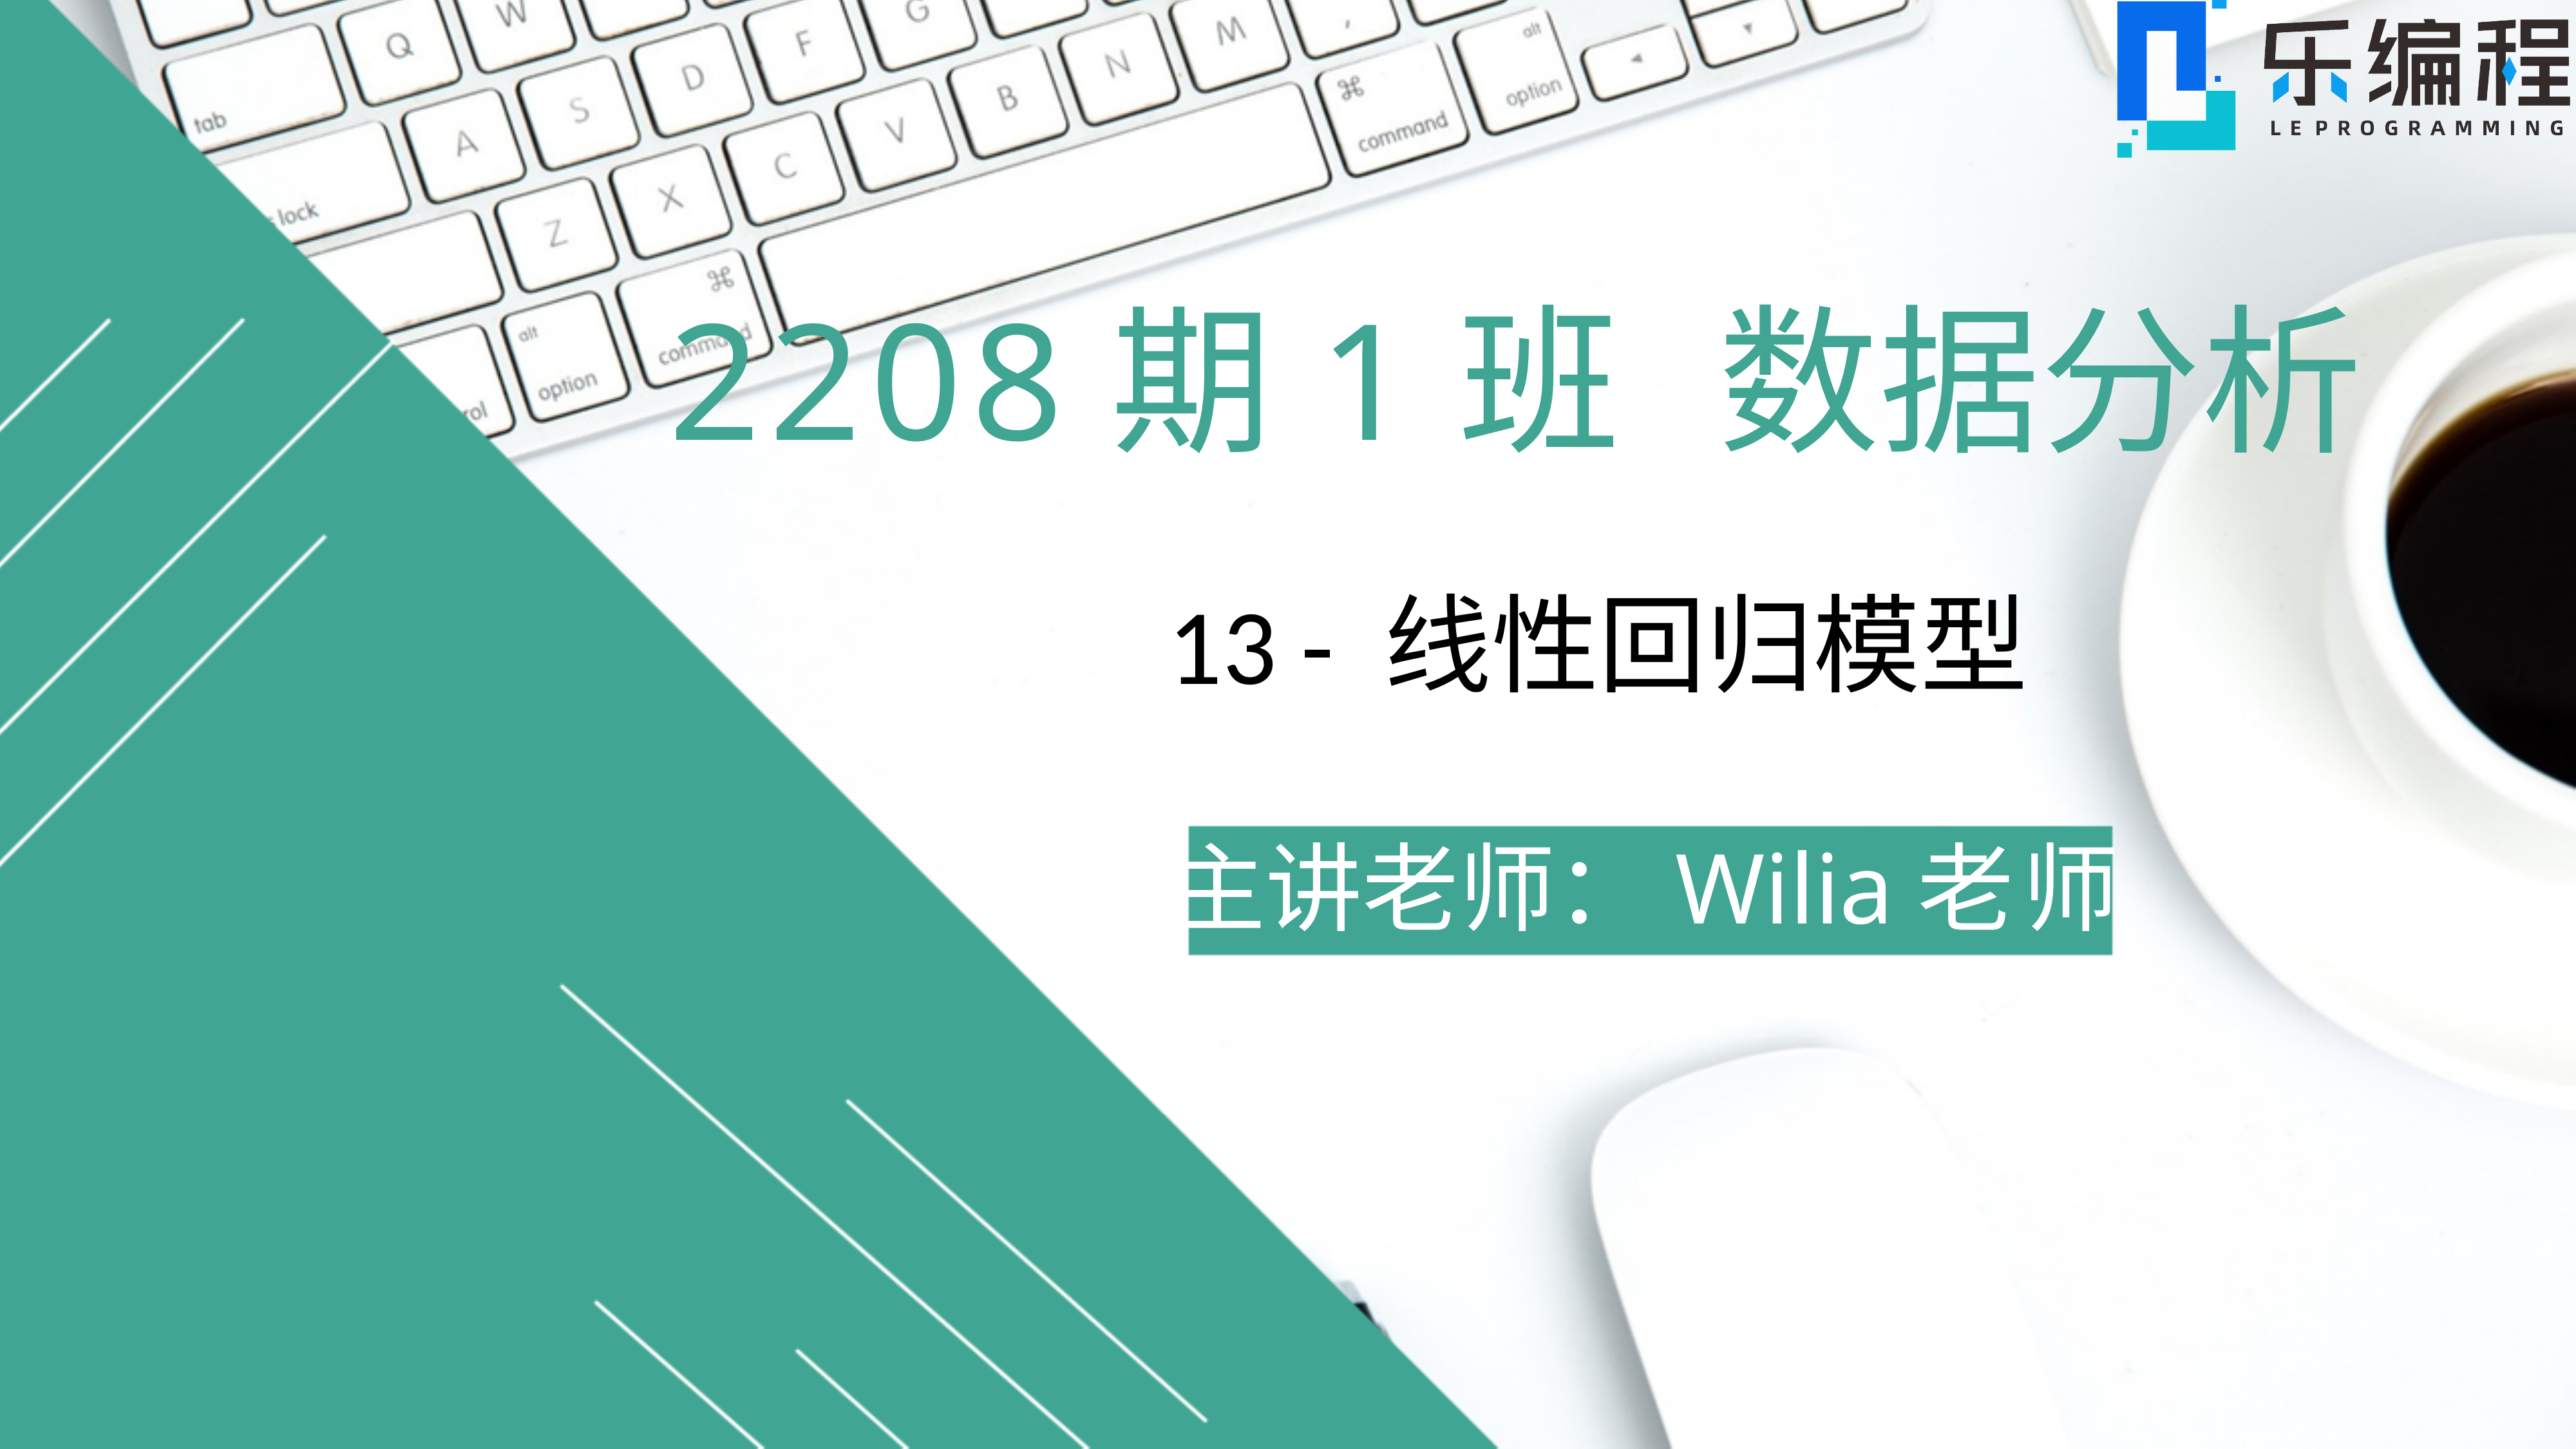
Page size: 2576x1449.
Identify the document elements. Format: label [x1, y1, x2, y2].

text_box [876, 833, 2125, 952]
text_box [1188, 861, 2108, 924]
text_box [0, 0, 2576, 1449]
text_box [428, 306, 2363, 476]
